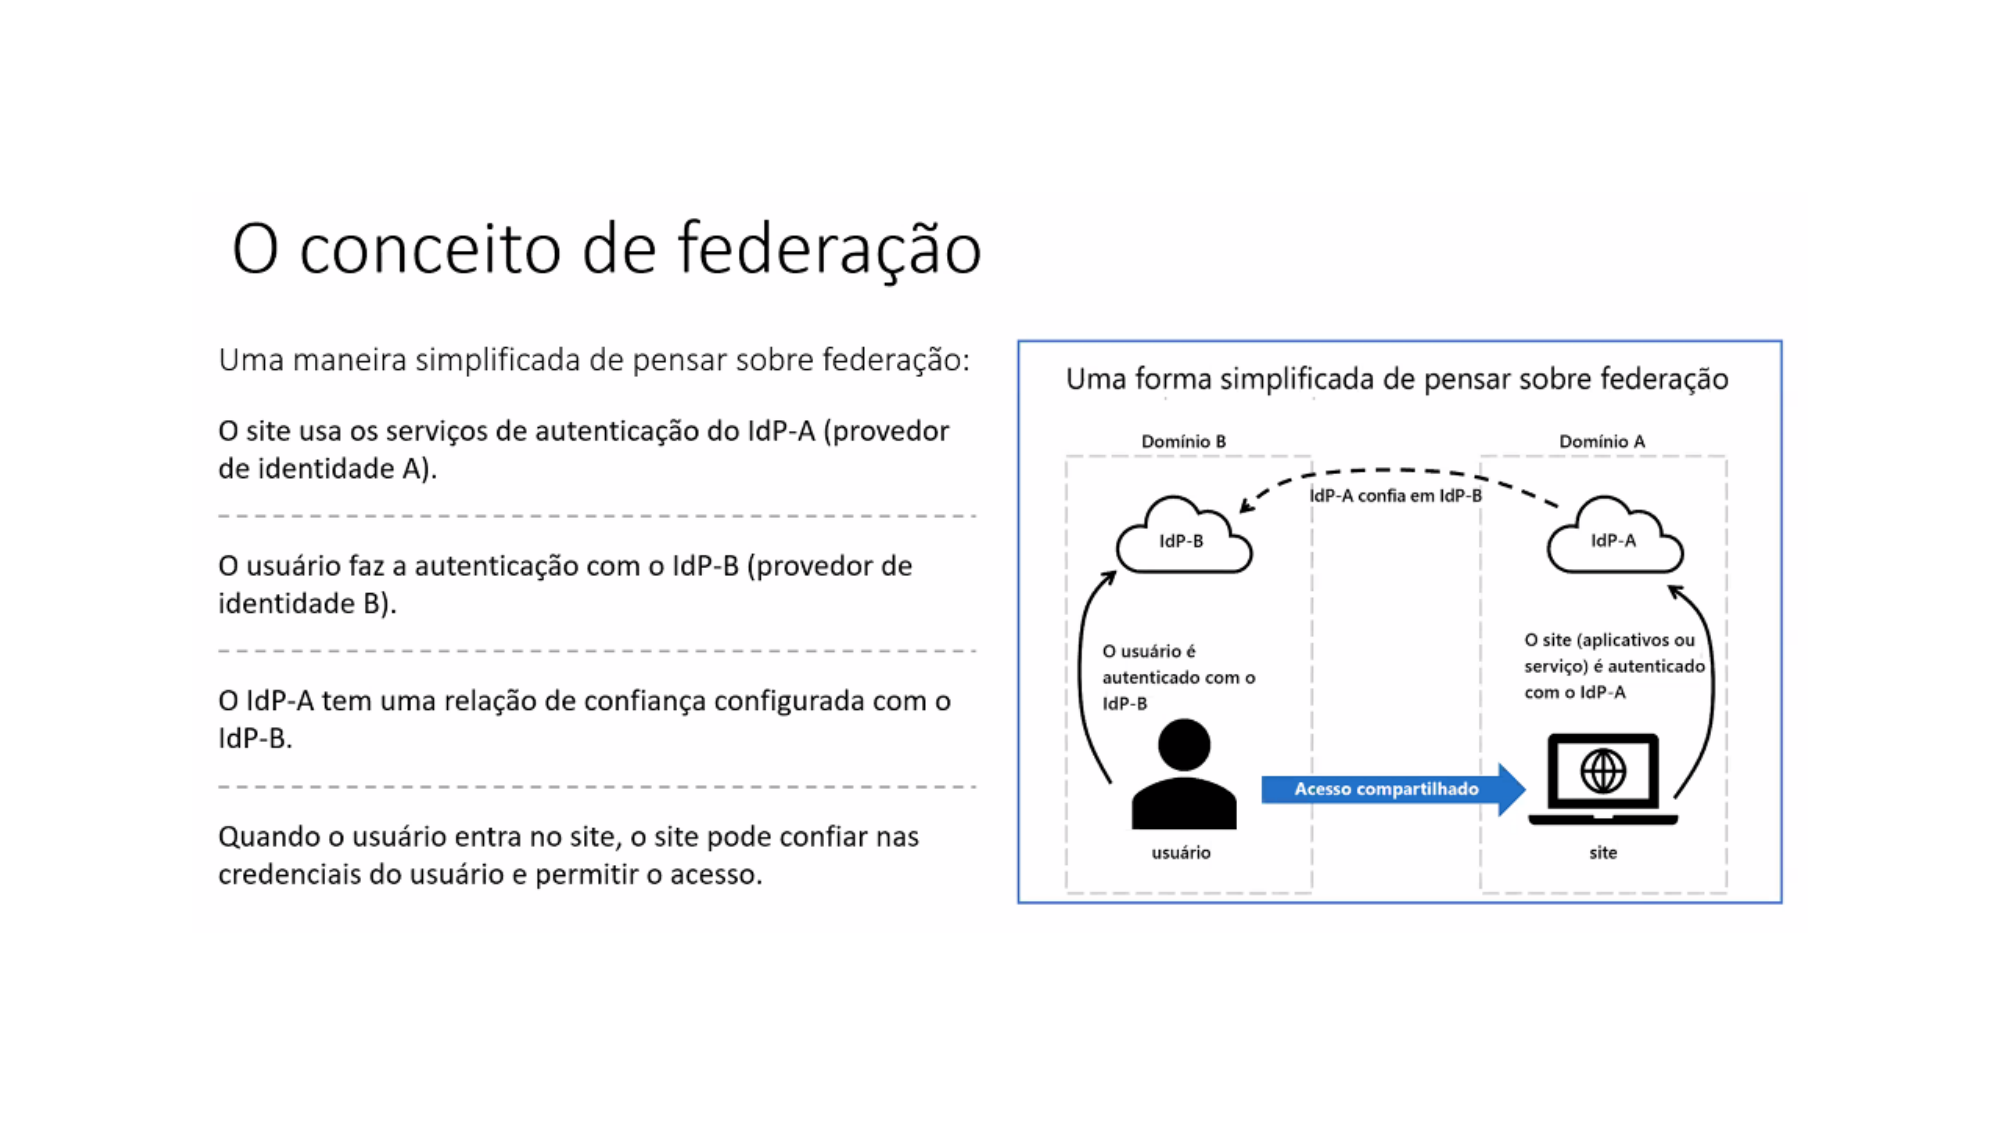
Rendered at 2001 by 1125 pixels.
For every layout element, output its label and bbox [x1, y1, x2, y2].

picture [192, 192, 1808, 933]
